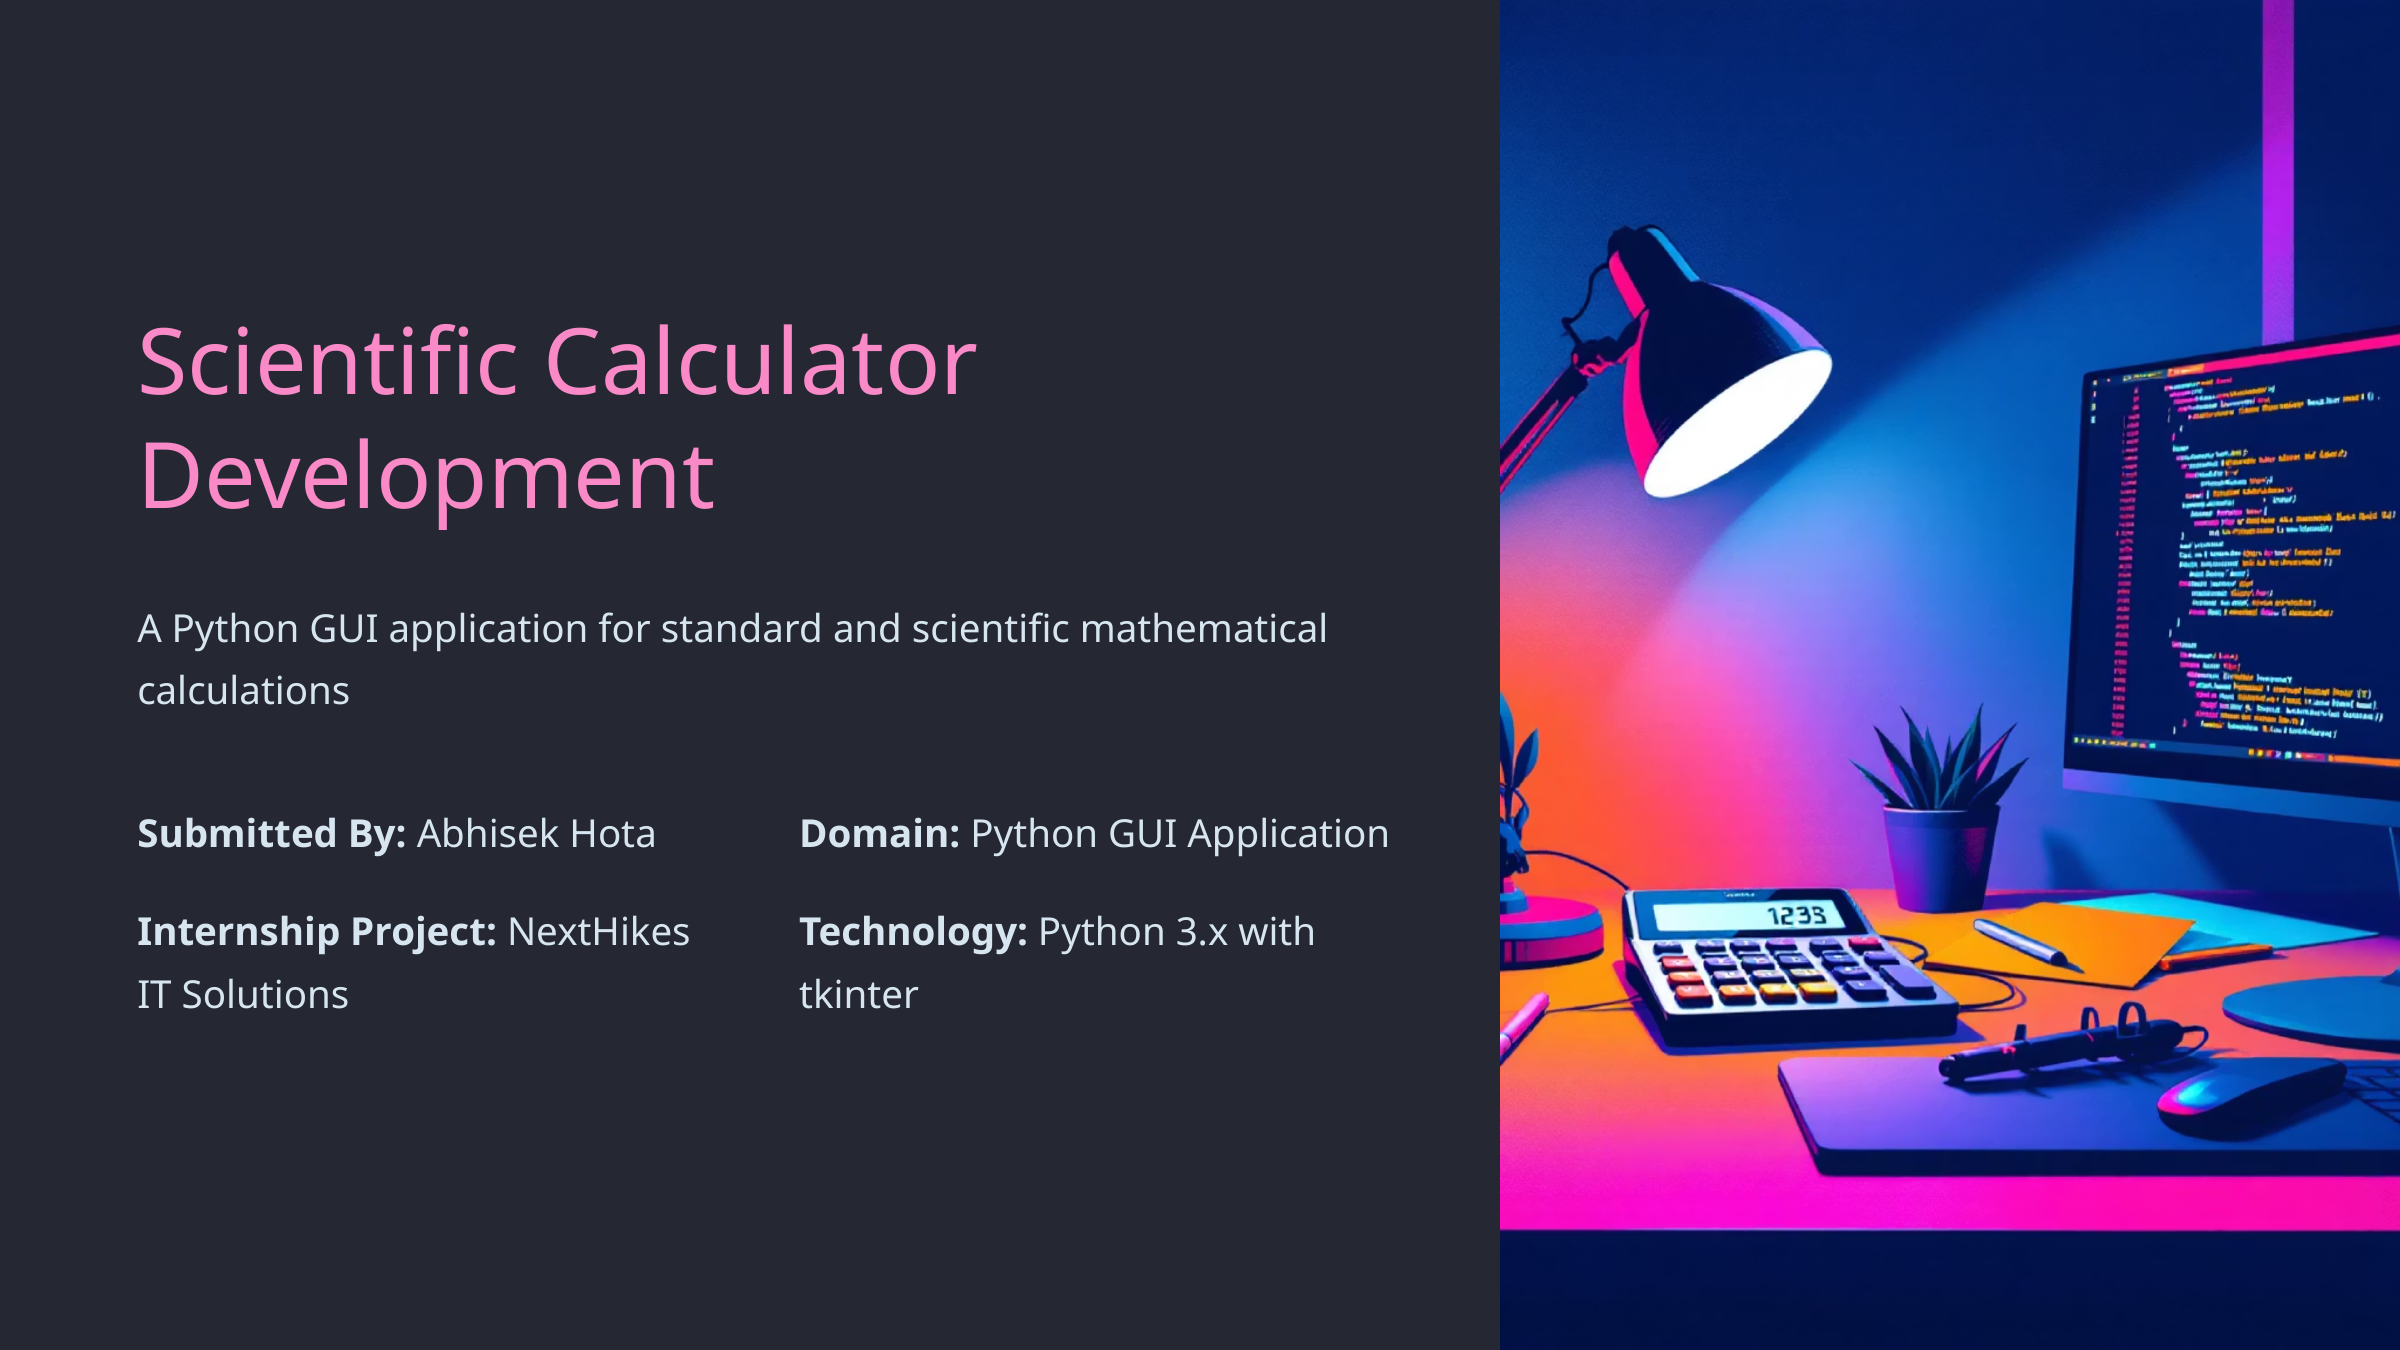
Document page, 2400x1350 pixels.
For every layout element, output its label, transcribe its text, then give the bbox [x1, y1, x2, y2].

text_box Scientific Calculator Development [137, 297, 1363, 529]
text_box Technology: Python 3.x with tkinter [799, 891, 1364, 1017]
text_box Submitted By: Abhisek Hota [137, 792, 702, 856]
text_box Internship Project: NextHikes IT Solutions [137, 891, 702, 1017]
text_box A Python GUI application for standard and scientific mathematical calculations [137, 587, 1363, 714]
text_box Domain: Python GUI Application [799, 792, 1364, 856]
picture [1499, 0, 2400, 1350]
